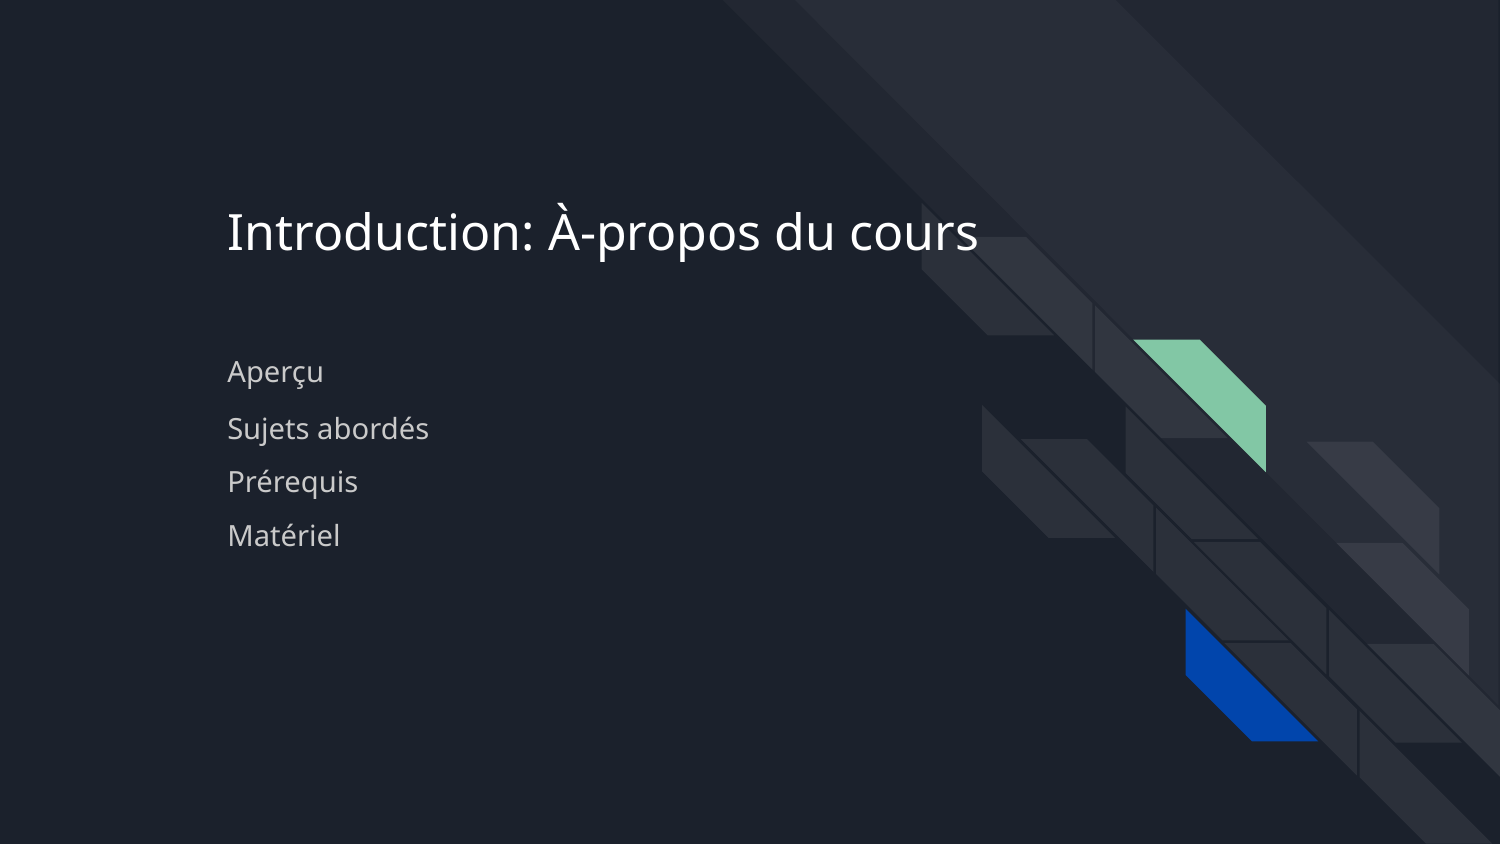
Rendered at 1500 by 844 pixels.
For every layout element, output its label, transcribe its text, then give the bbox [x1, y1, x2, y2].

text_box Sujets abordés [212, 400, 708, 454]
text_box Prérequis [212, 454, 708, 507]
title Introduction: À-propos du cours [212, 185, 1368, 266]
text_box Matériel [212, 507, 708, 561]
text_box Aperçu [212, 344, 708, 398]
